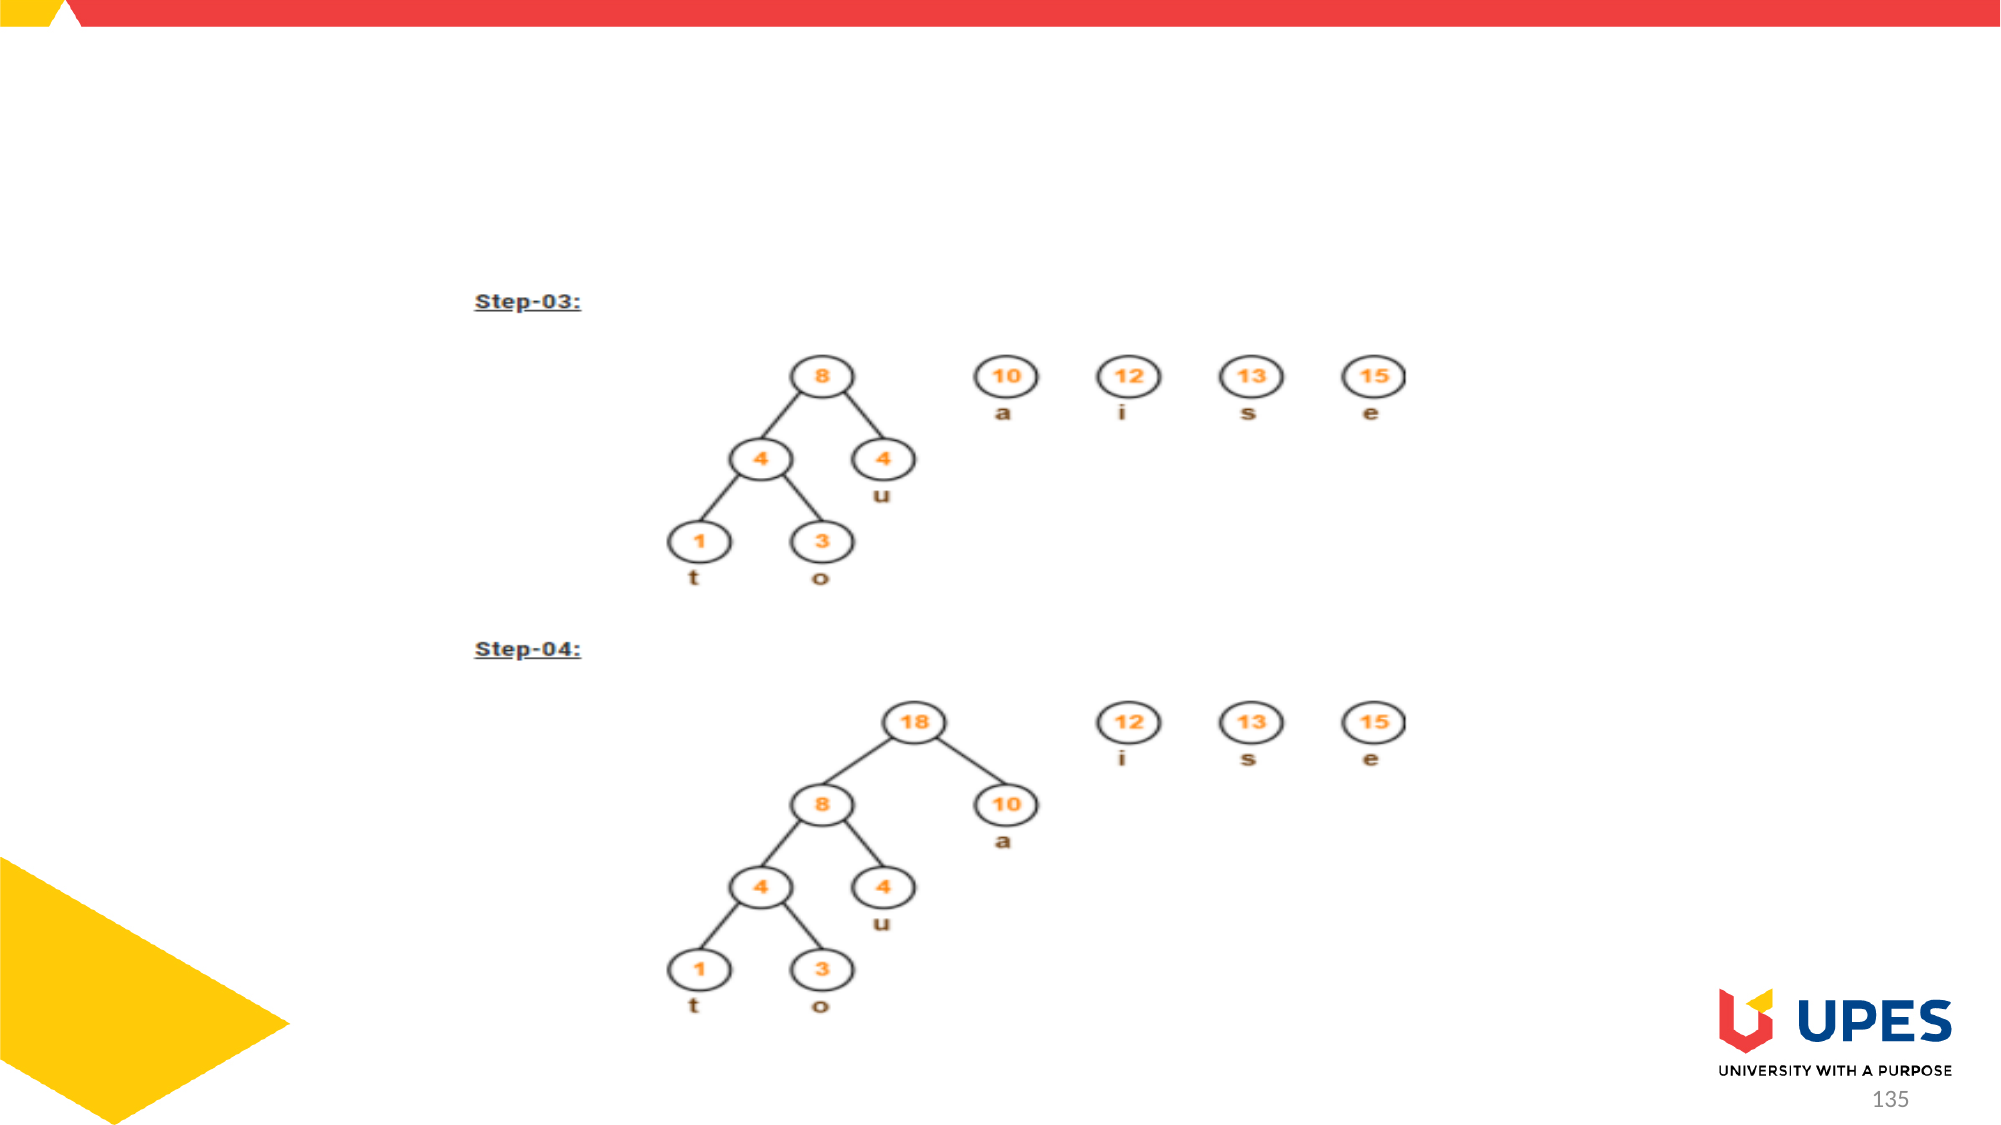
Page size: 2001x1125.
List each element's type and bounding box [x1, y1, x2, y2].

list [465, 287, 1496, 1031]
picture [0, 0, 2001, 1125]
